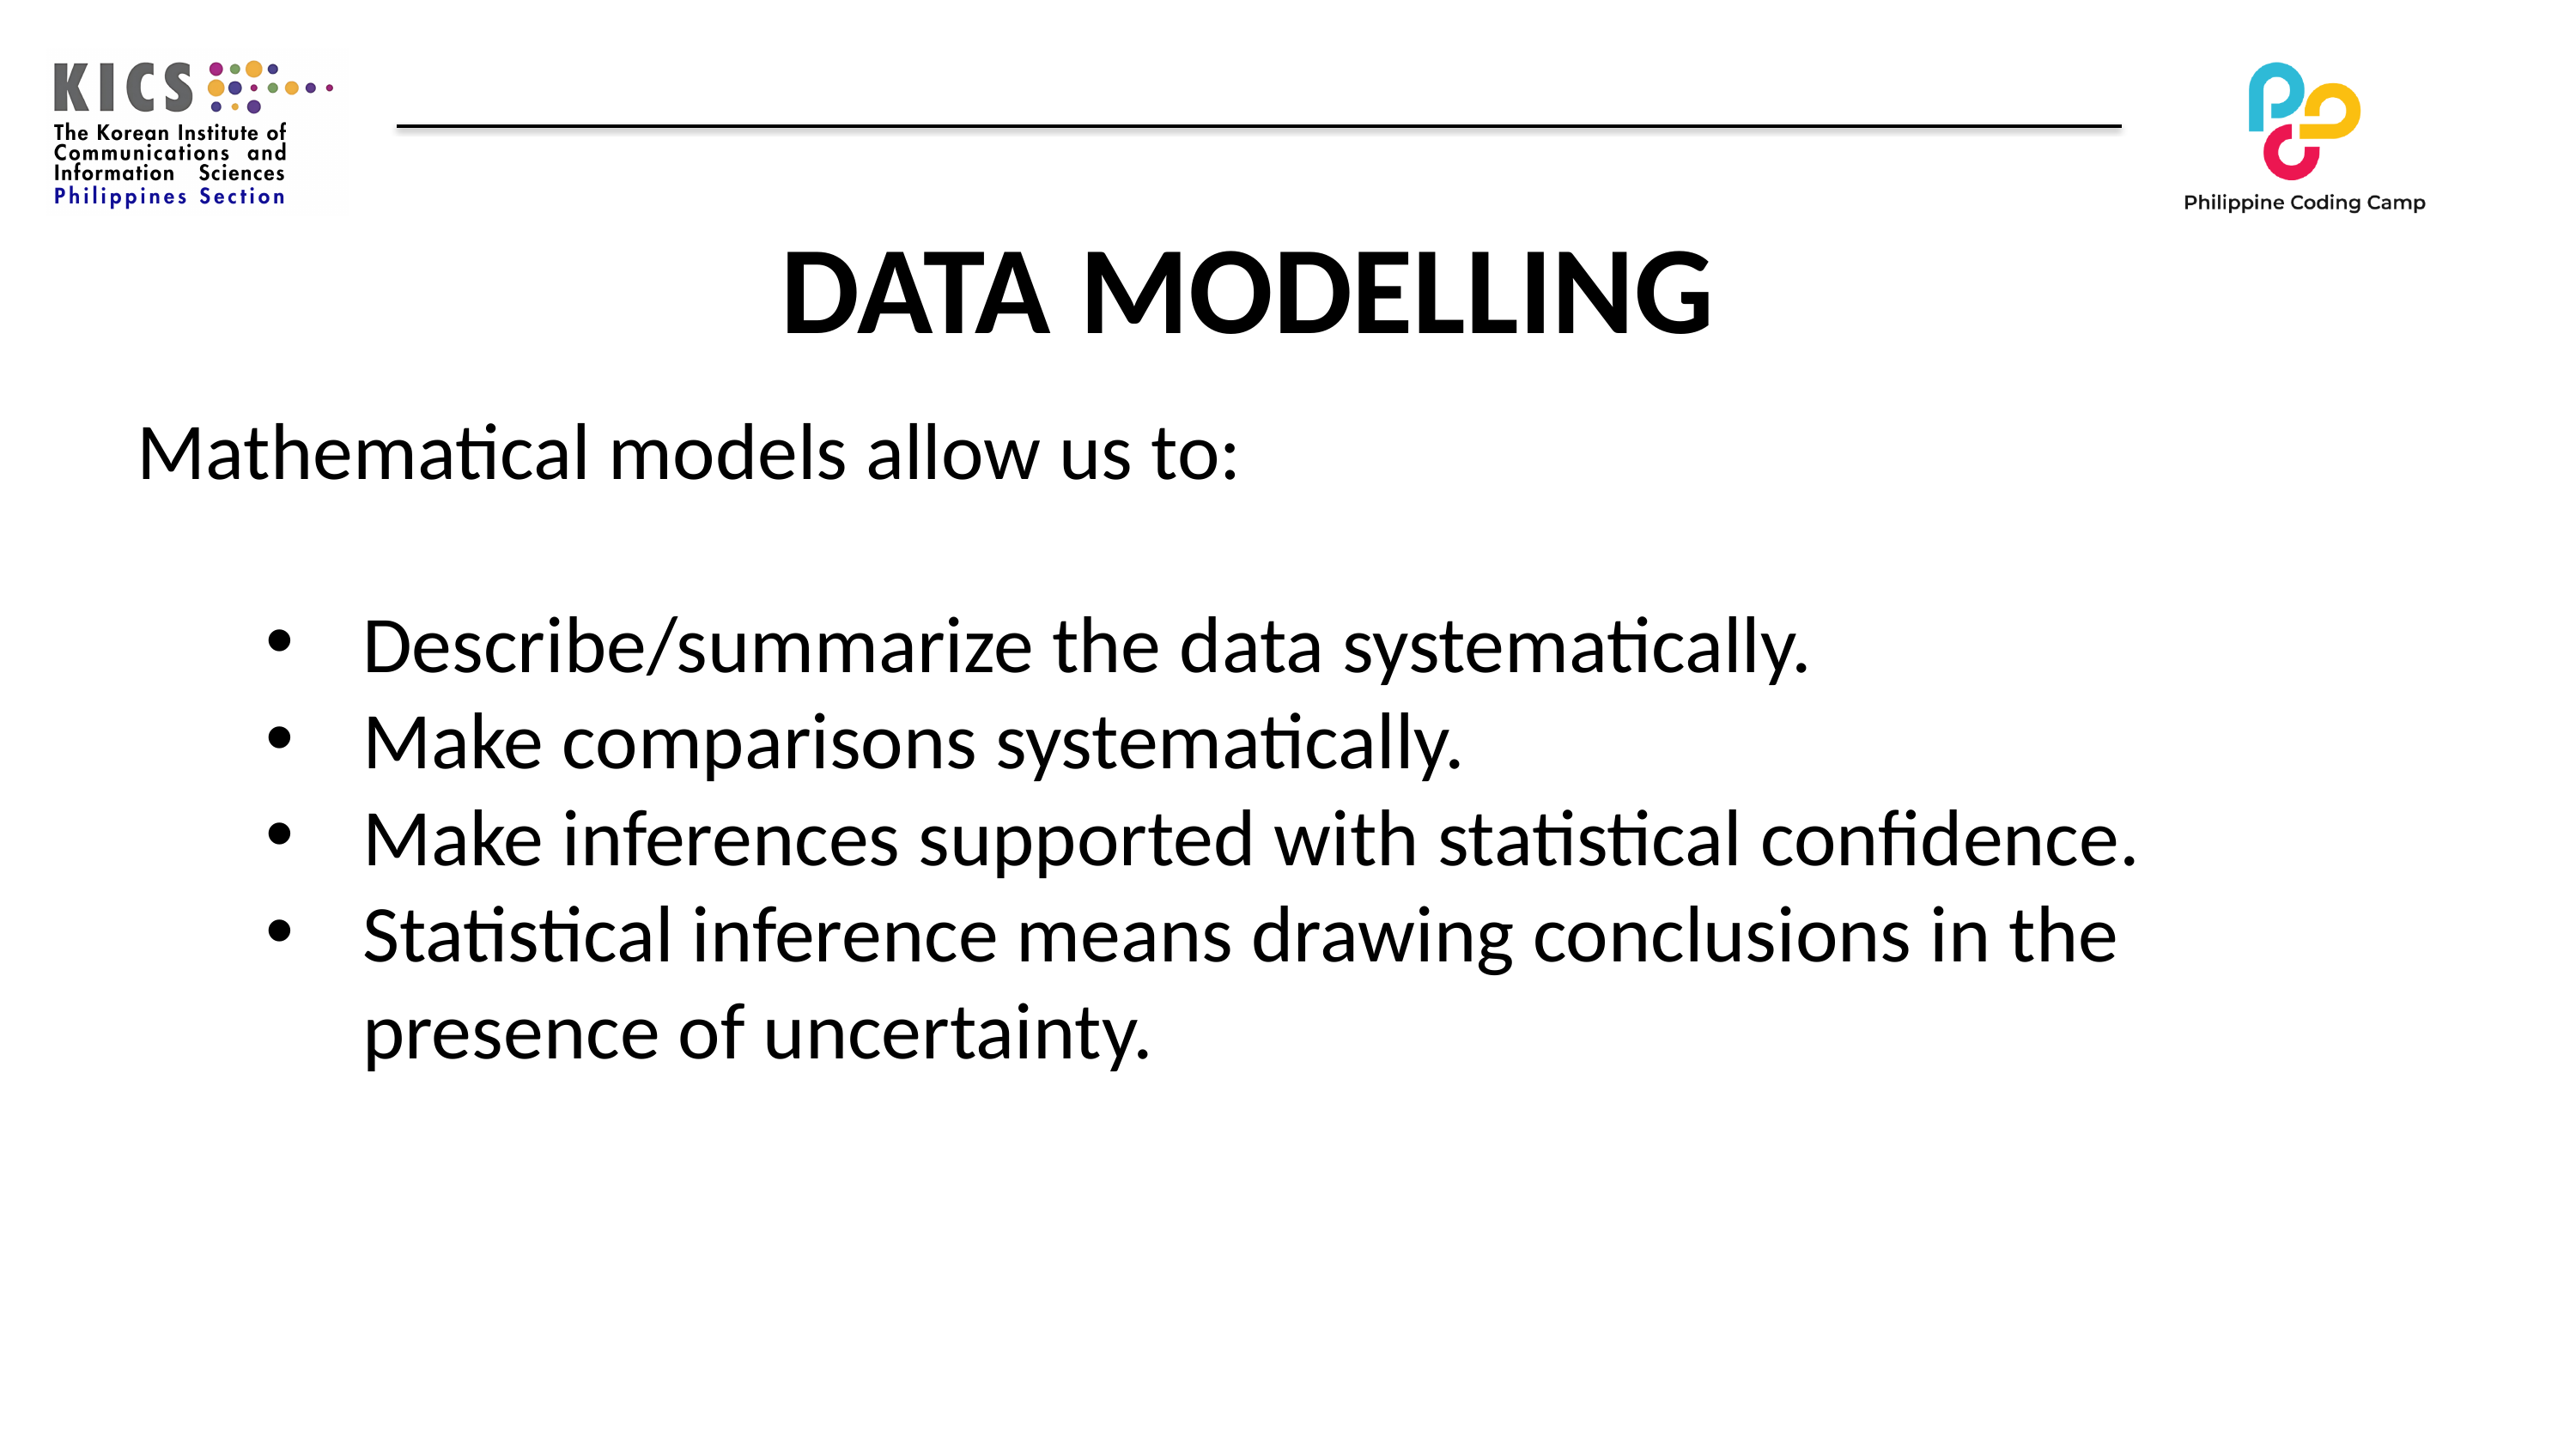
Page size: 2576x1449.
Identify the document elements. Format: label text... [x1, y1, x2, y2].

picture [46, 48, 349, 216]
text_box DATA MODELLING [191, 202, 2306, 366]
picture [2121, 0, 2489, 276]
text_box Mathematical models allow us to: Describe/summarize the data systematically. Make comparisons systematically. Make inferences supported with statistical confidence. Statistical inference means drawing conclusions in the presence of uncertainty. [125, 391, 2394, 1082]
